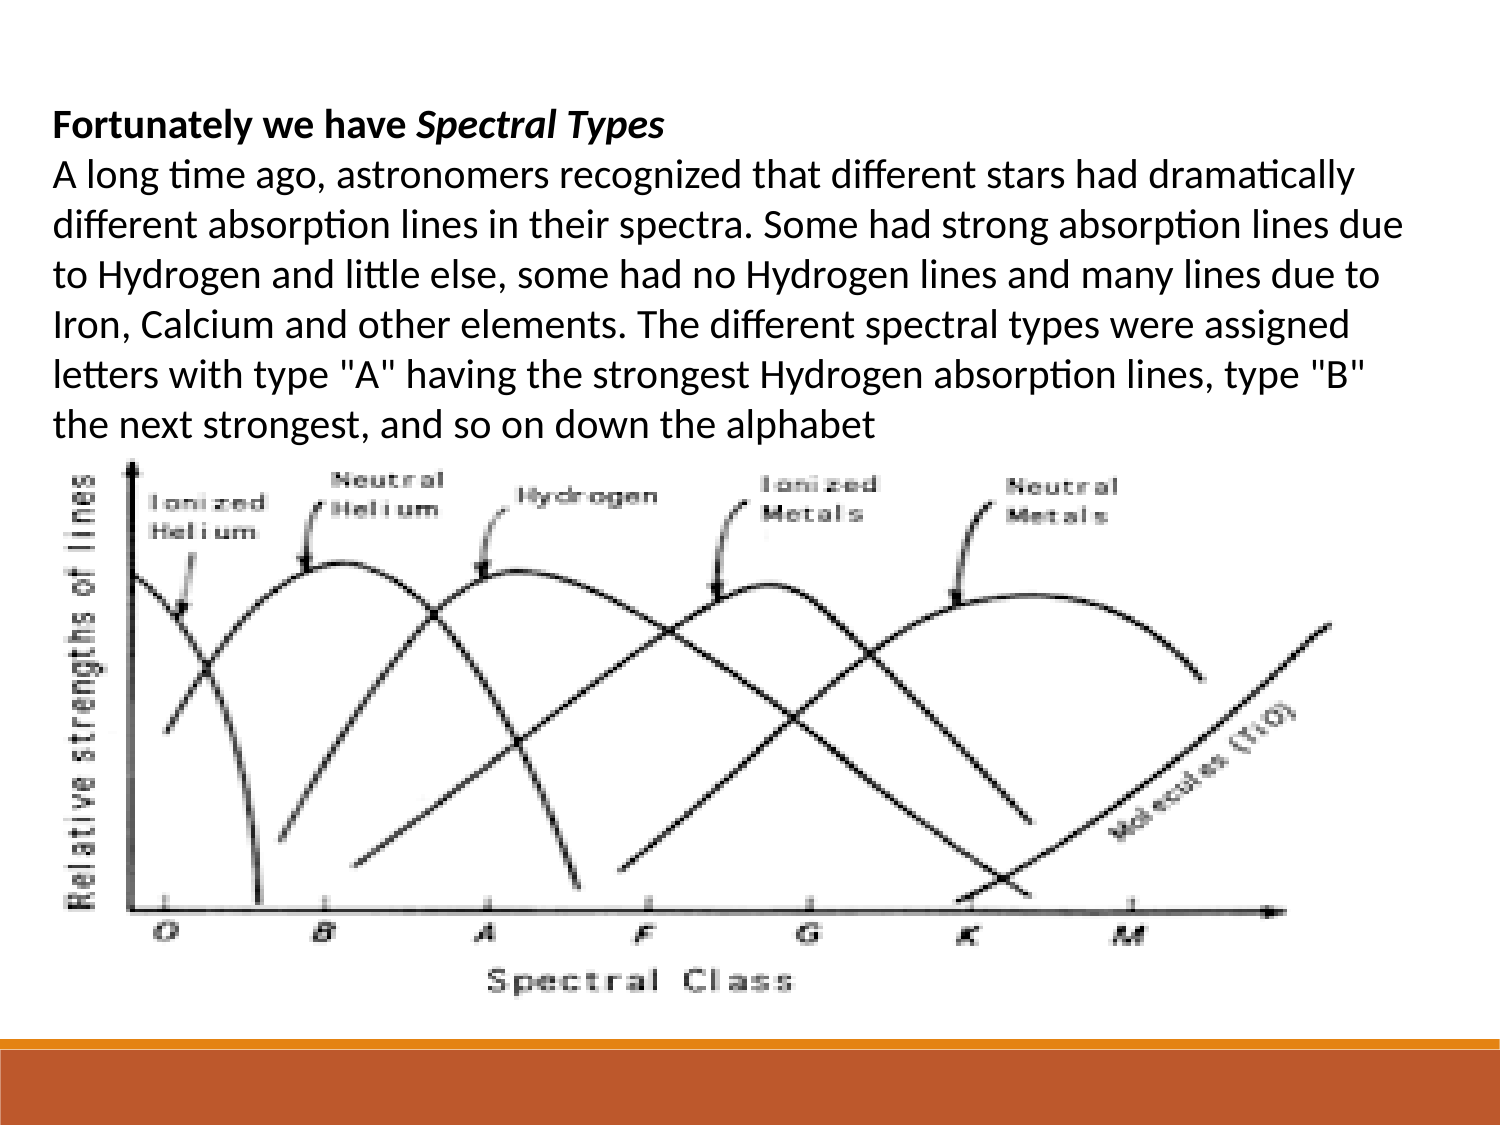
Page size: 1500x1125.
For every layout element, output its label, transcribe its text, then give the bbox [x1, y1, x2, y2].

picture [36, 451, 1351, 1028]
text_box Fortunately we have Spectral Types A long time ago, astronomers recognized that different stars had dramatically different absorption lines in their spectra. Some had strong absorption lines due to Hydrogen and little else, some had no Hydrogen lines and many lines due to Iron, Calcium and other elements. The different spectral types were assigned letters with type "A" having the strongest Hydrogen absorption lines, type "B" the next strongest, and so on down the alphabet [37, 89, 1425, 455]
